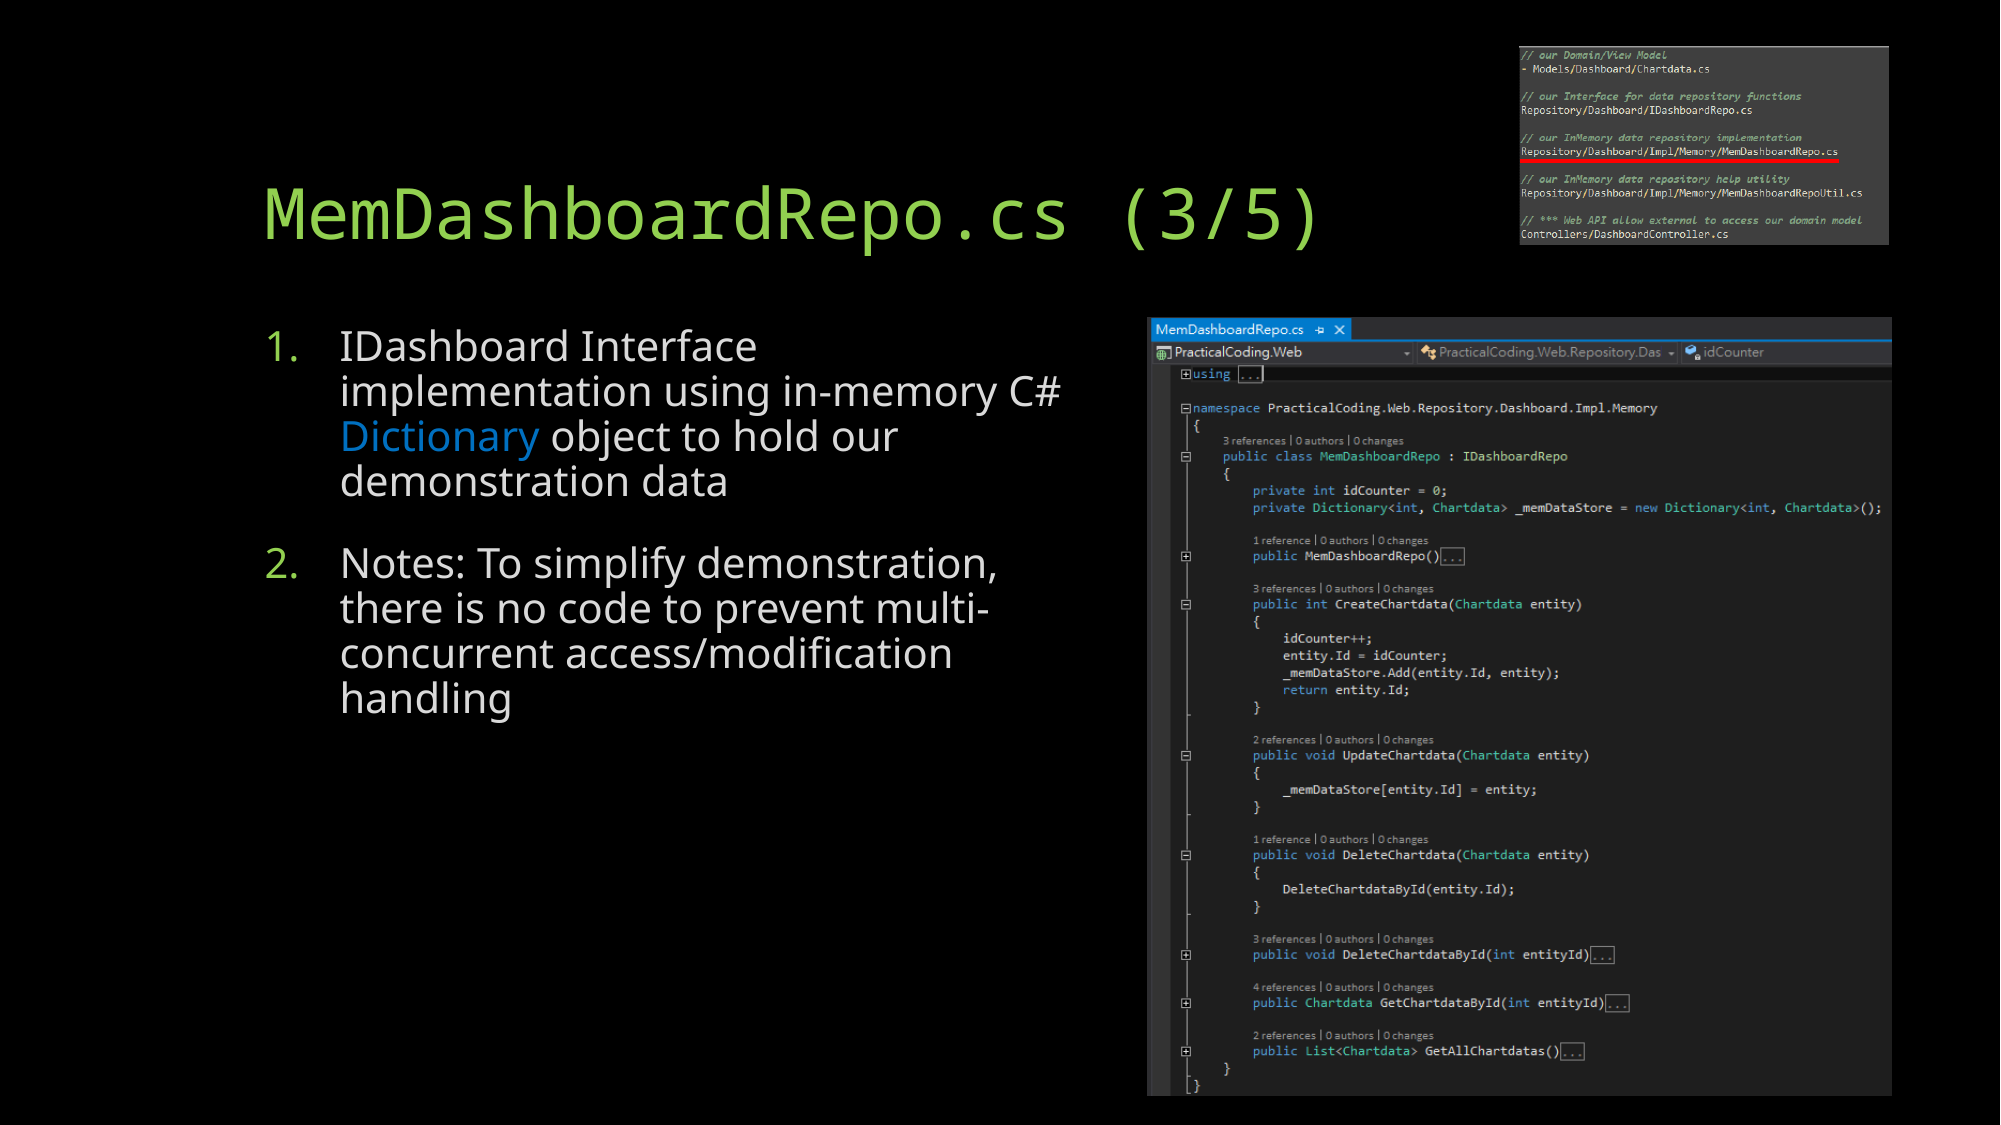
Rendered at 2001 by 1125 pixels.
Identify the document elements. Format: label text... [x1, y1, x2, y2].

picture [1519, 46, 1889, 245]
text_box IDashboard Interface implementation using in-memory C# Dictionary object to hold our demonstration data Notes: To simplify demonstration, there is no code to prevent multi-concurrent access/modification handling [249, 318, 1083, 846]
picture [1147, 317, 1892, 1096]
title MemDashboardRepo.cs (3/5) [249, 75, 1750, 263]
